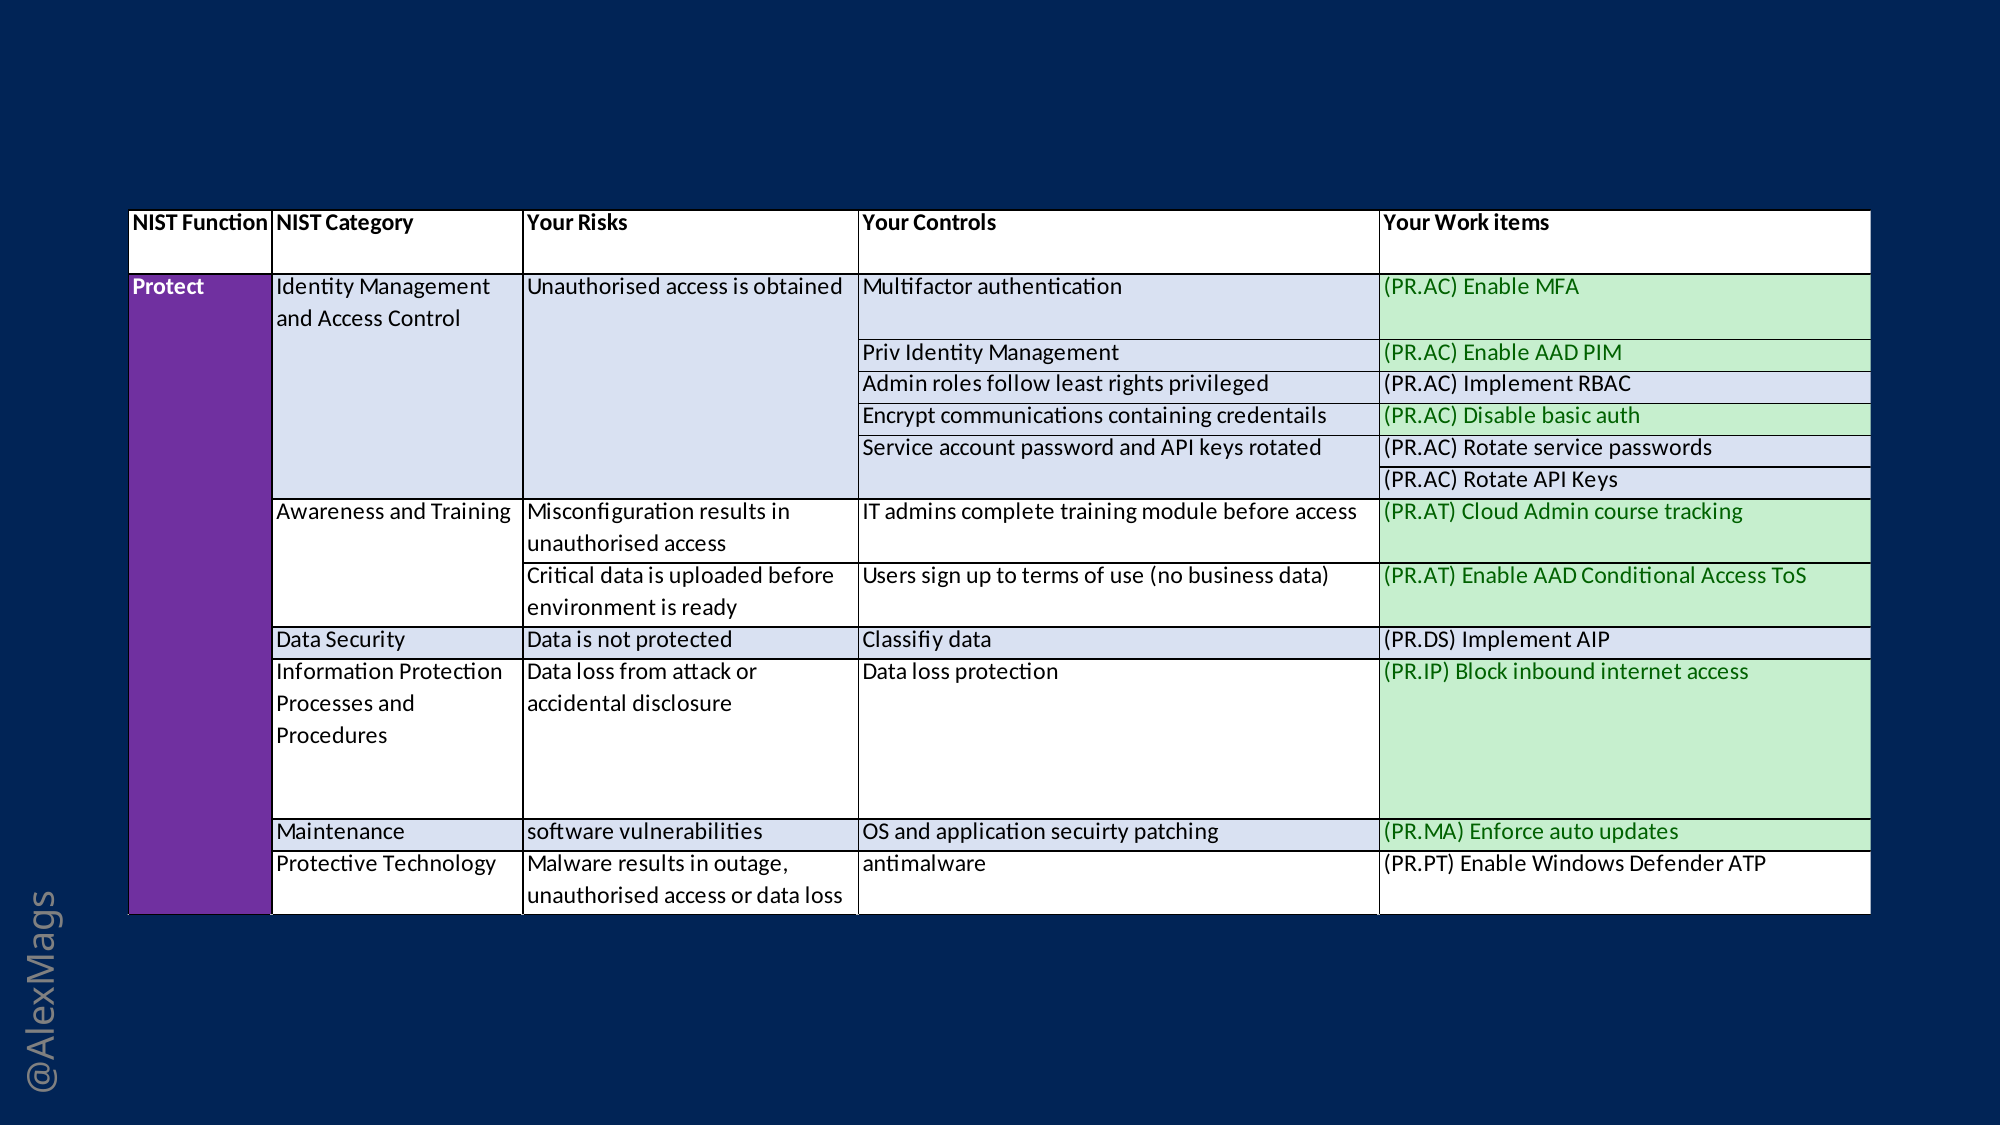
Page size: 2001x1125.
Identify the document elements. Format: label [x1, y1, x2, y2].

picture [127, 209, 1873, 916]
